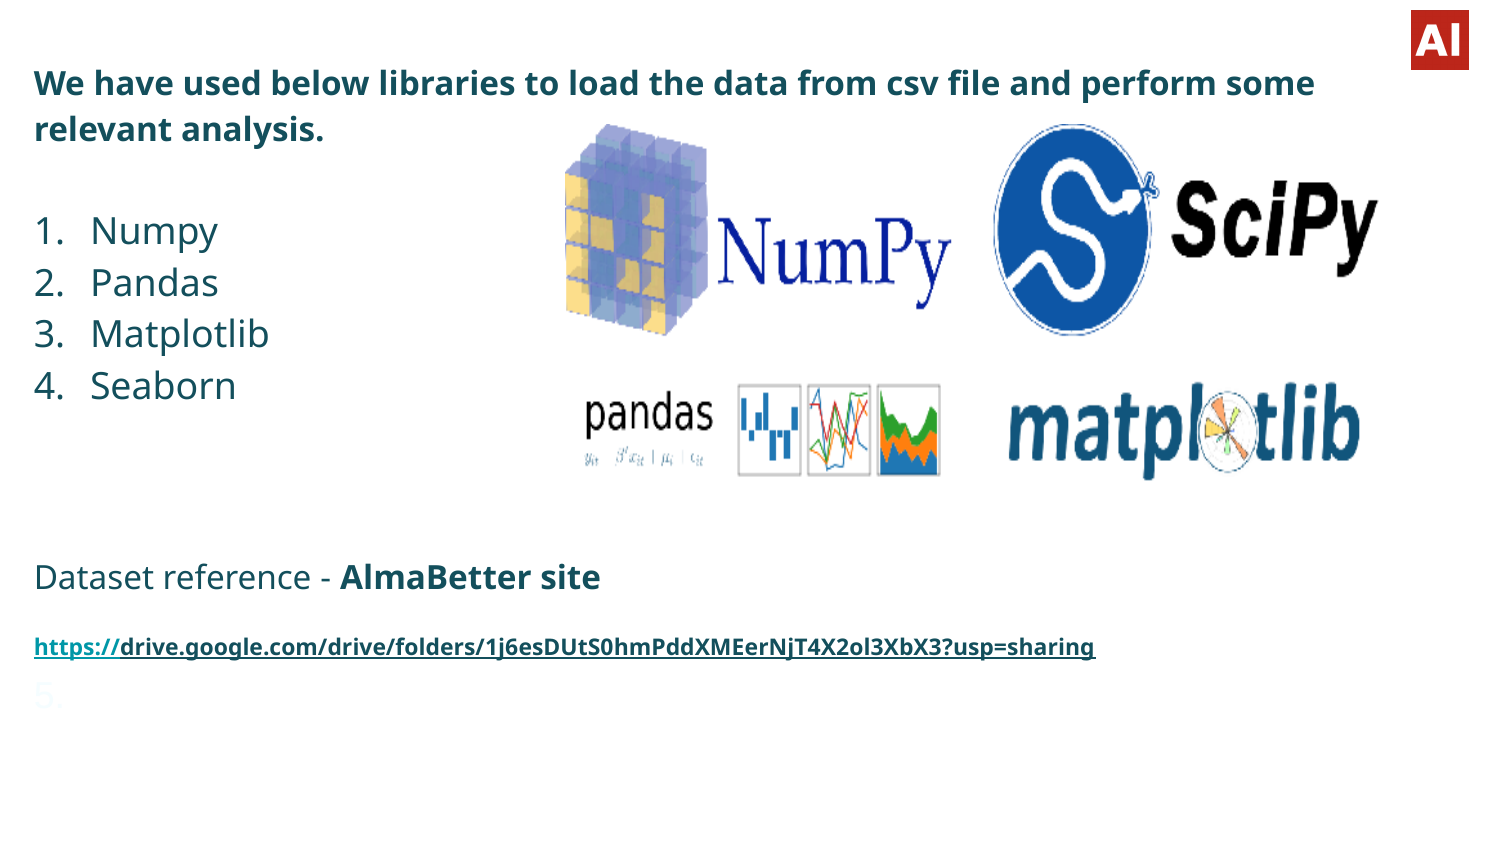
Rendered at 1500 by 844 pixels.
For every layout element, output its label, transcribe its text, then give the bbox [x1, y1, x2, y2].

picture [565, 123, 1380, 493]
list We have used below libraries to load the data from csv file and perform some relevant analysis. Numpy Pandas Matplotlib Seaborn Dataset reference - AlmaBetter site https://drive.google.com/drive/folders/1j6esDUtS0hmPddXMEerNjT4X2ol3XbX3?usp=sharing [0, 41, 1398, 844]
picture [1411, 10, 1469, 70]
